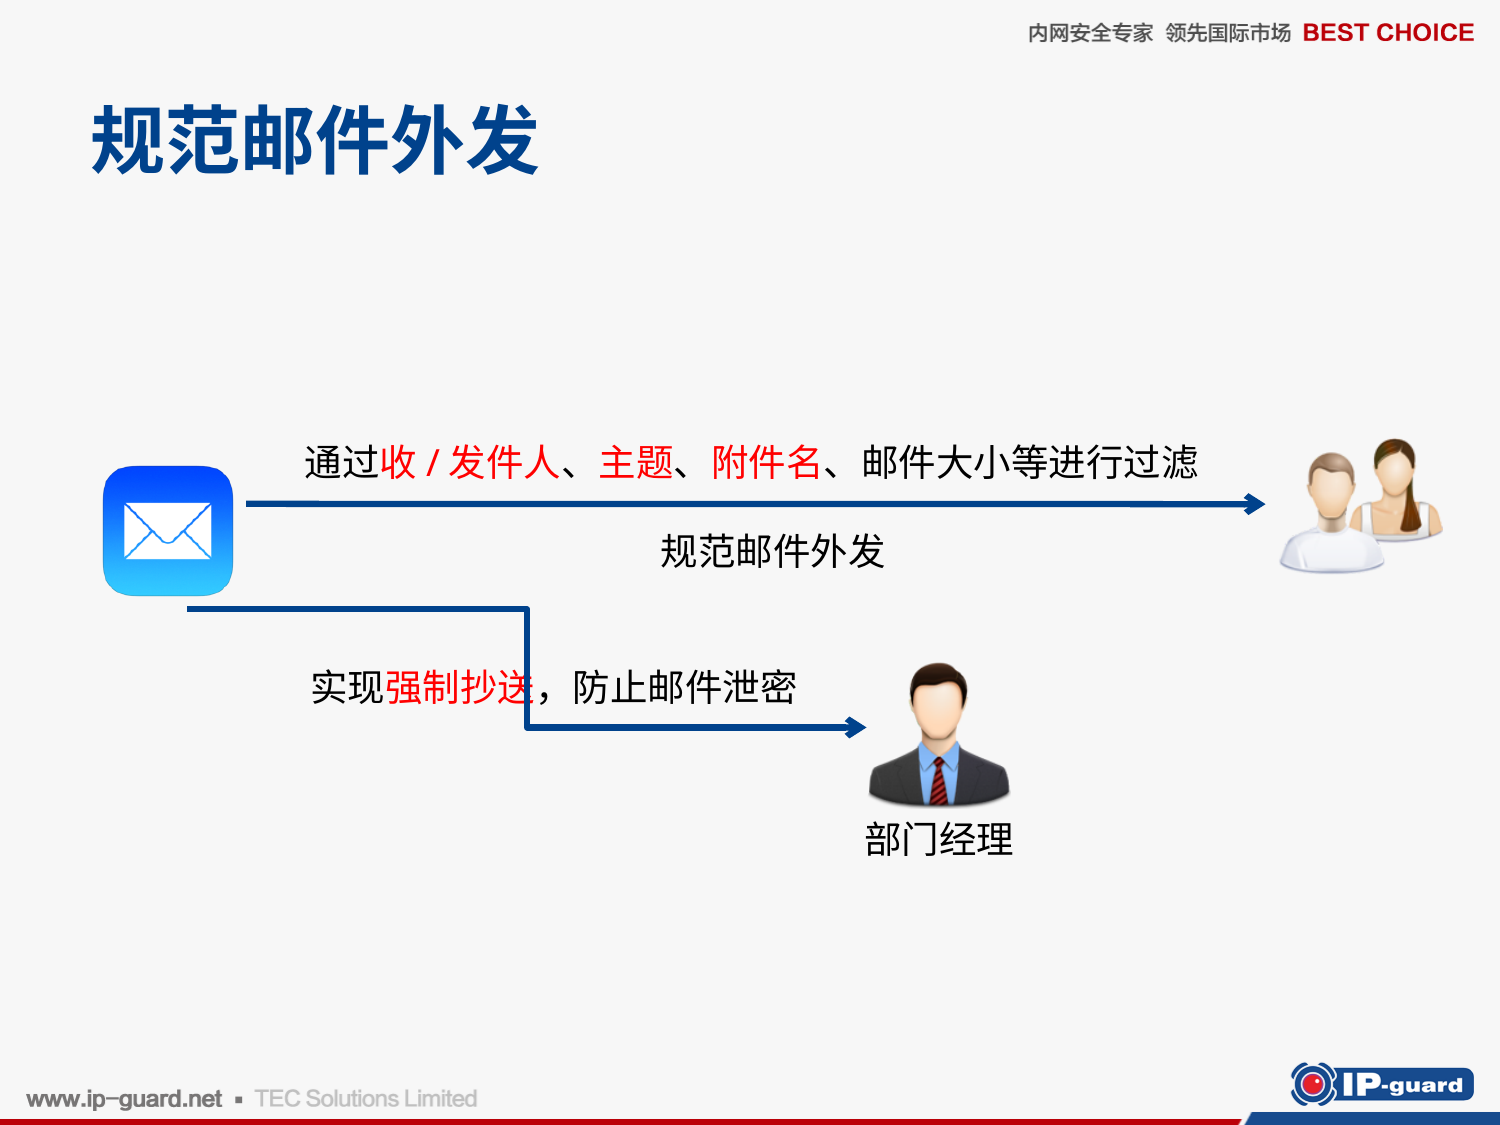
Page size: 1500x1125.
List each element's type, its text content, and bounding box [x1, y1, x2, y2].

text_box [848, 660, 1031, 870]
text_box 通过收/发件人、主题、附件名、邮件大小等进行过滤 [289, 431, 1214, 492]
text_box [187, 609, 867, 728]
picture [0, 0, 1500, 1125]
title 规范邮件外发 [75, 45, 1425, 233]
text_box 规范邮件外发 [645, 520, 901, 581]
